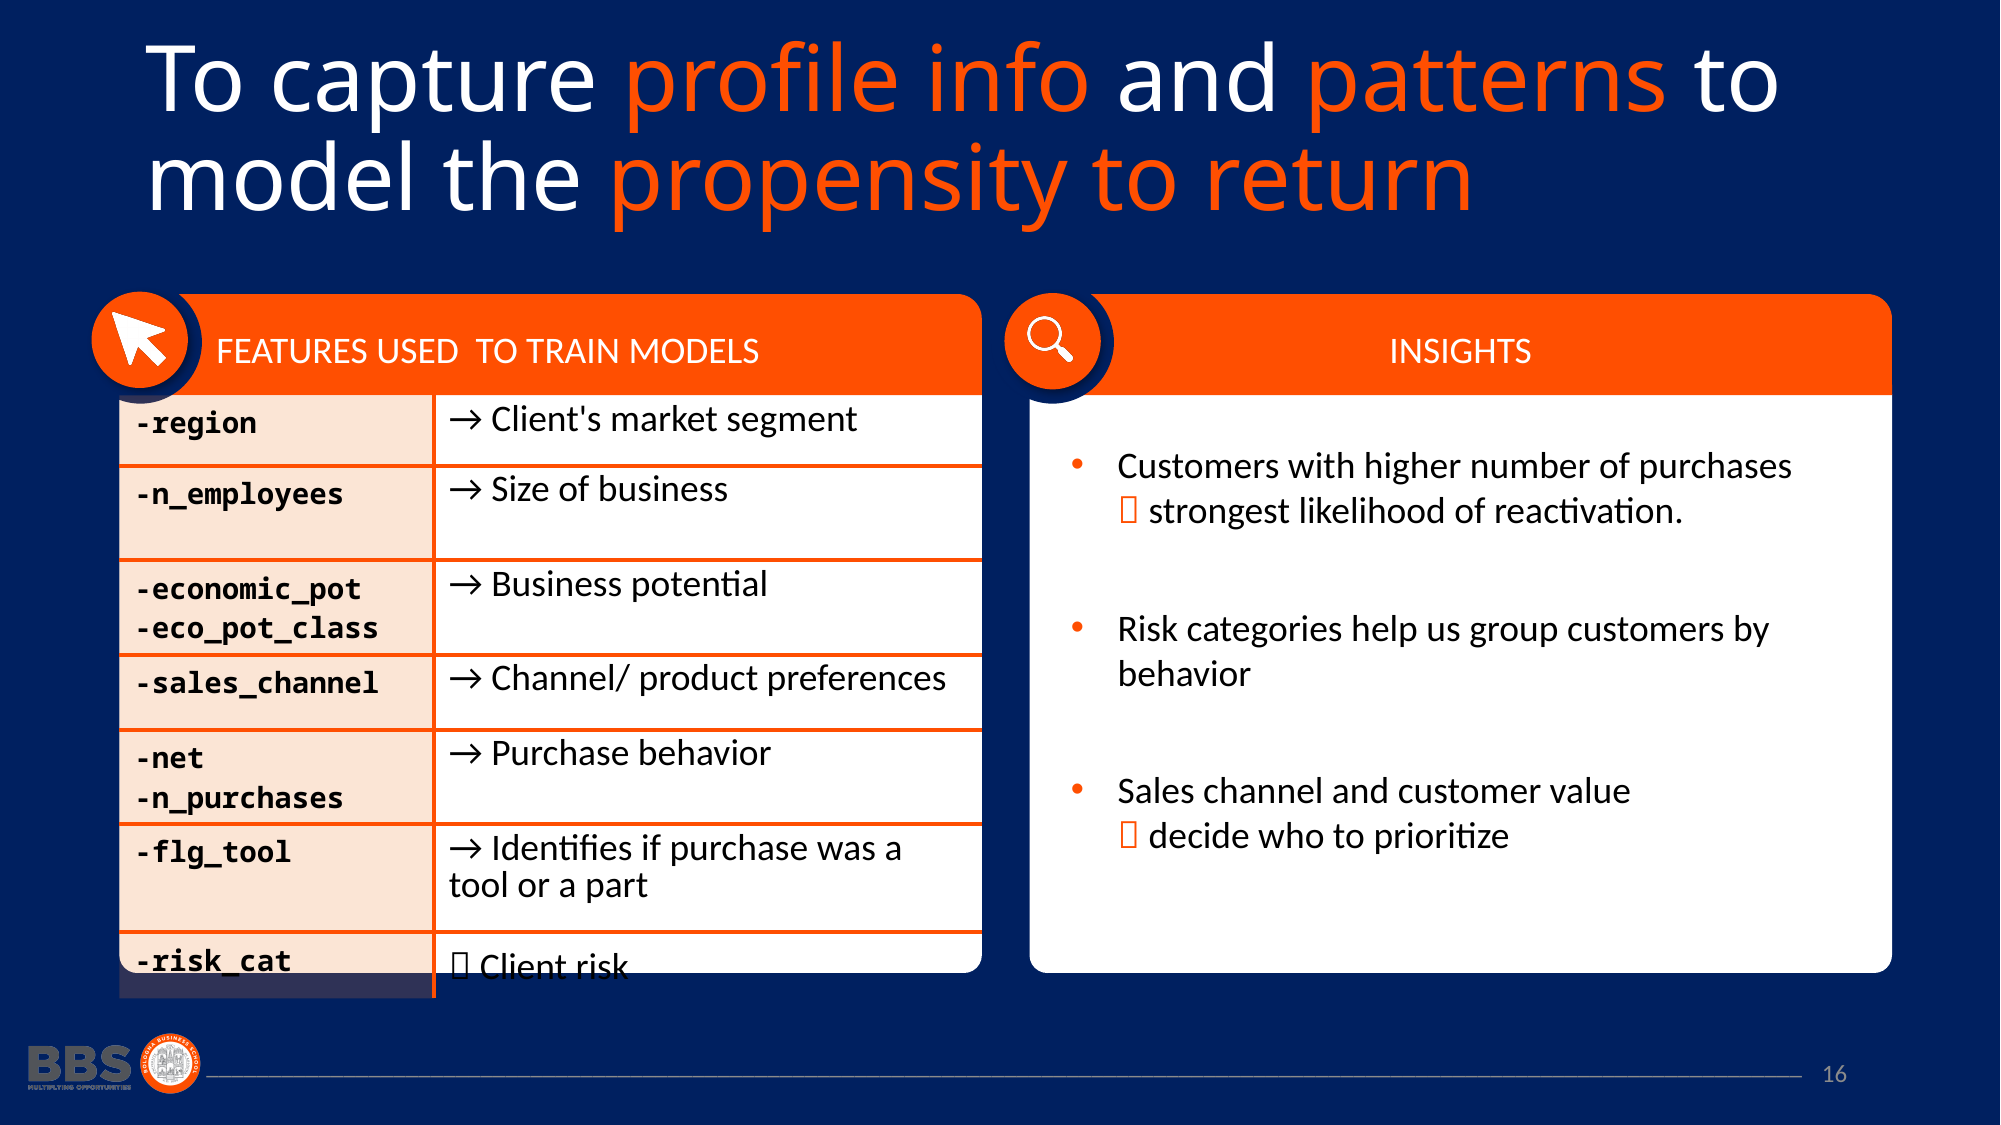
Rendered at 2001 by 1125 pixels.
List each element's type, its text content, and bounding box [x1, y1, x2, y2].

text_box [79, 280, 1892, 1026]
picture [1021, 311, 1078, 367]
slide_number 16 [1412, 1042, 1863, 1103]
title To capture profile info and patterns to model the propensity to return [130, 22, 1856, 240]
picture [21, 1029, 203, 1096]
